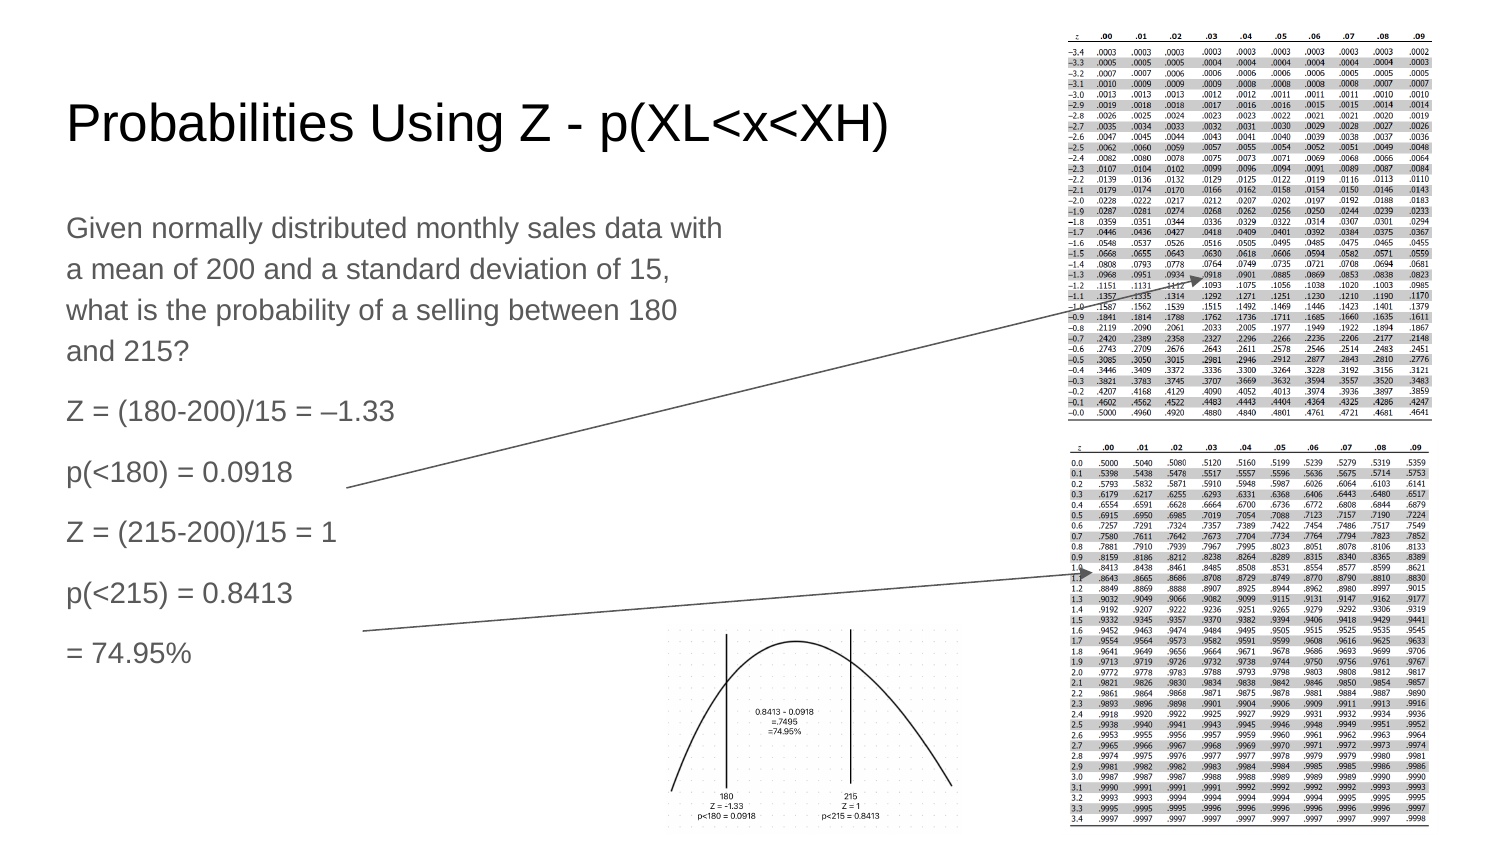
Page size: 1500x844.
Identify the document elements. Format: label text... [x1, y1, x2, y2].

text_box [346, 278, 1204, 489]
picture [666, 624, 962, 835]
picture [1059, 439, 1439, 835]
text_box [362, 572, 1093, 632]
list Given normally distributed monthly sales data with a mean of 200 and a standard deviation of 15, what is the probability of a selling between 180 and 215? Z = (180-200)/15 = –1.33 p(<180) = 0.0918 Z = (215-200)/15 = 1 p(<215) = 0.8413 = 74.95% [51, 189, 750, 750]
picture [1052, 27, 1446, 432]
title Probabilities Using Z - p(XL<x<XH) [51, 72, 1047, 167]
